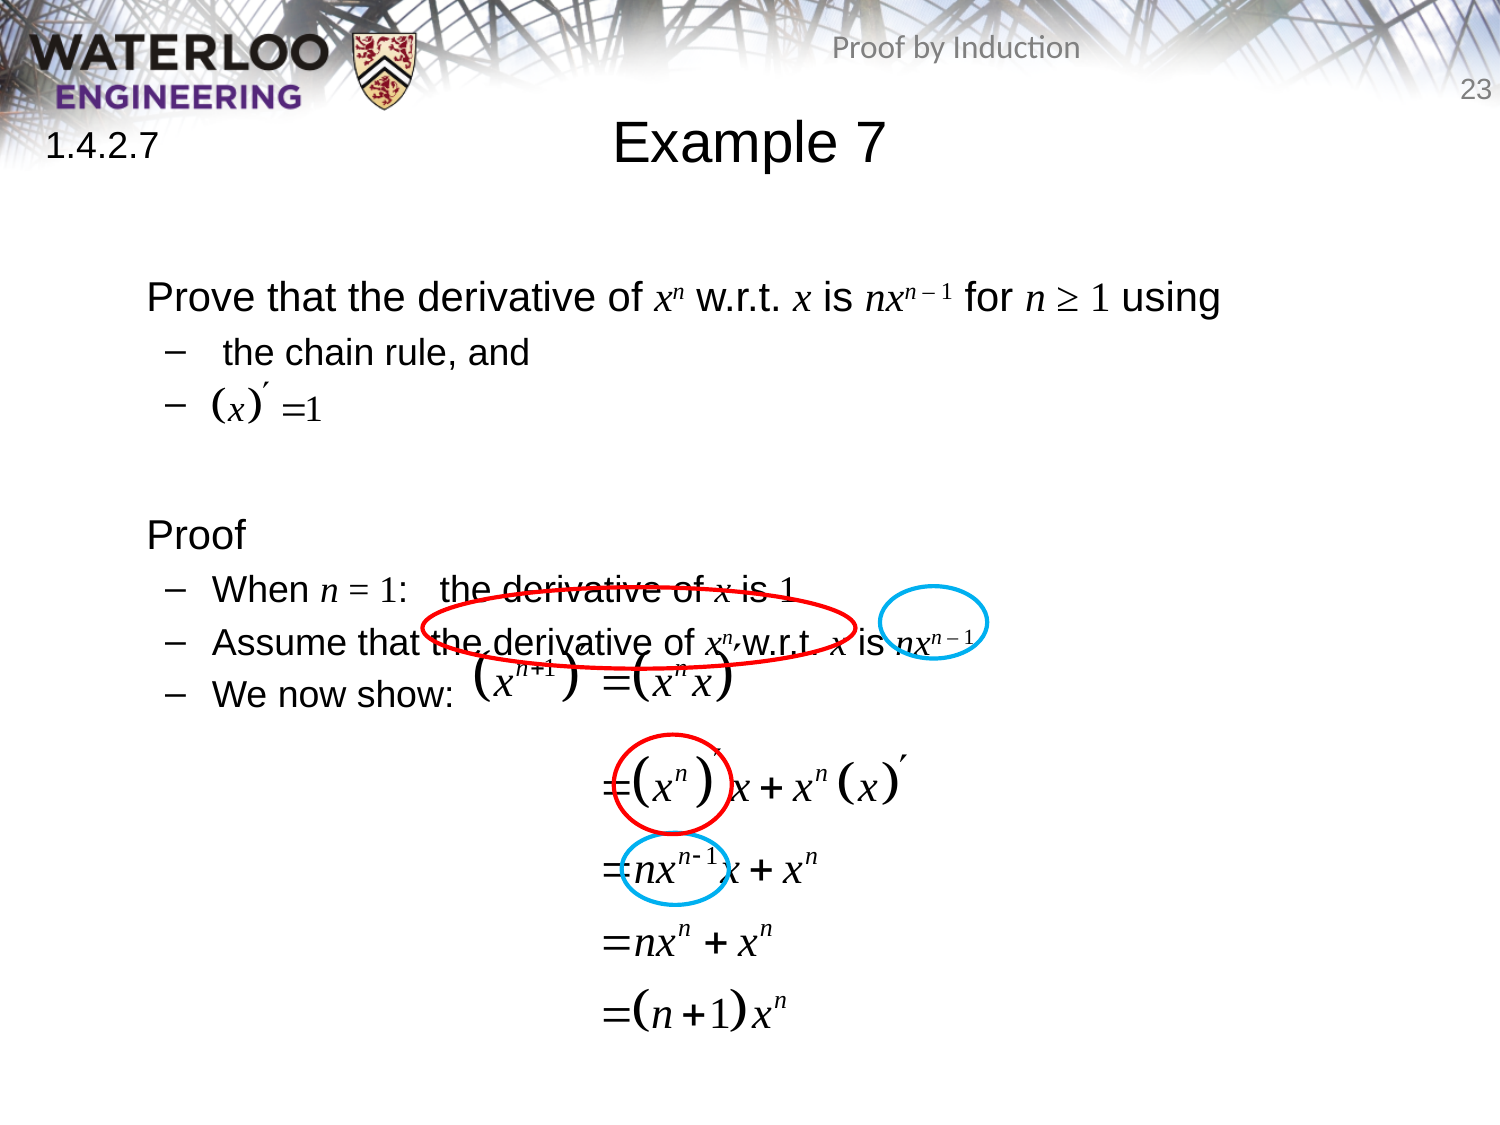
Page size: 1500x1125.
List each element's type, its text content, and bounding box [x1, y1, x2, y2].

text_box [877, 584, 990, 661]
title Example 7 [74, 44, 1426, 233]
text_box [467, 624, 918, 1055]
list Prove that the derivative of xn w.r.t. x is nxn – 1 for n ≥ 1 using the chain rule, and Proof When n = 1: the derivative of x is 1 Assume that the derivative of xn w.r.t. x is nxn – 1 We now show: [74, 262, 1426, 1006]
text_box [420, 585, 857, 654]
text_box 1.4.2.7 [30, 113, 175, 174]
picture [0, 0, 1500, 1125]
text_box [206, 365, 325, 443]
